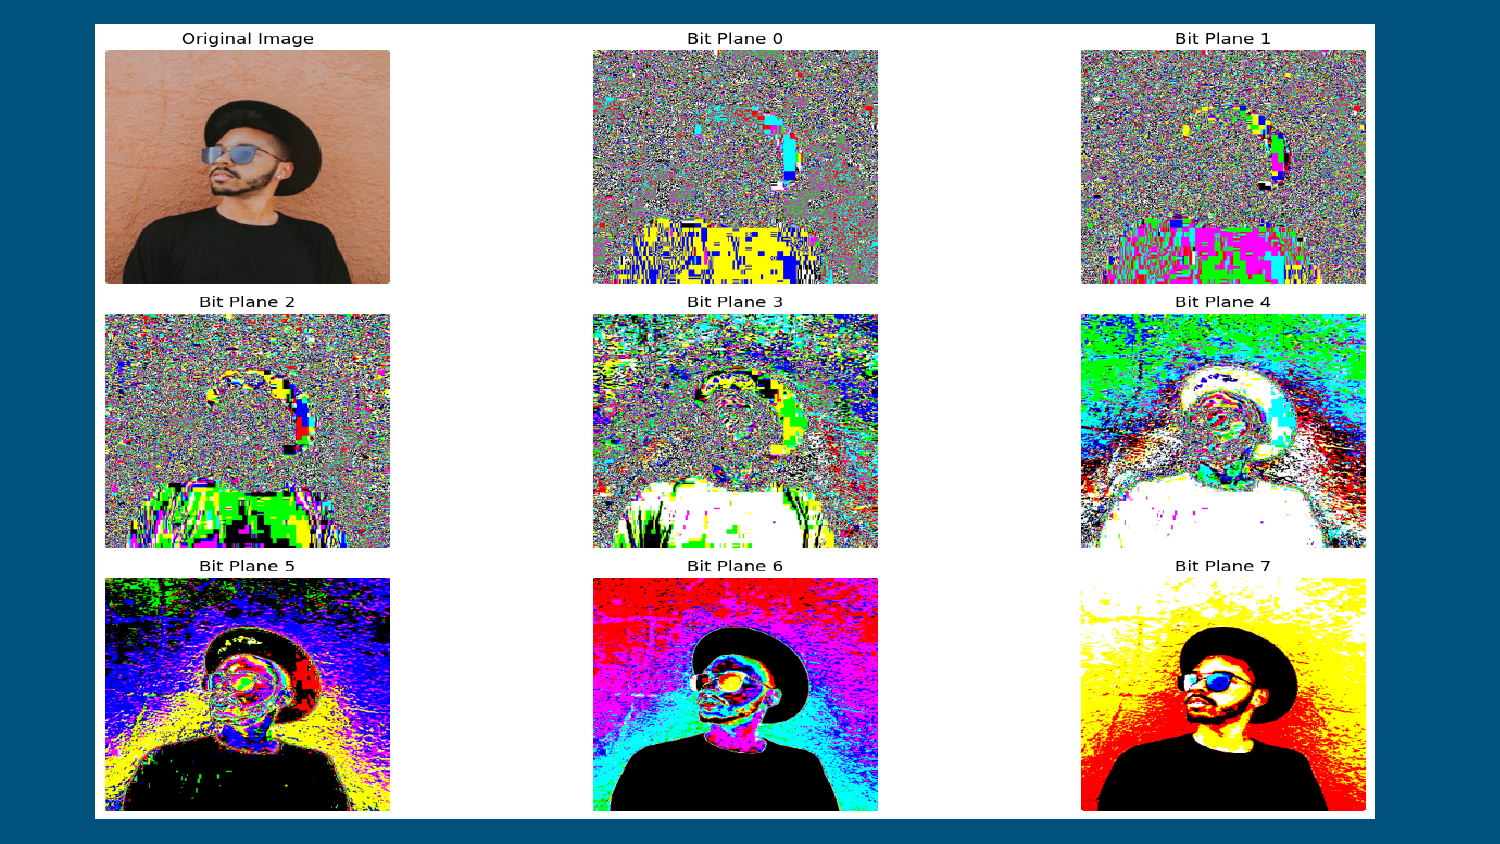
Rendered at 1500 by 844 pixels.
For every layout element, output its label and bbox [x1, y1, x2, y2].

picture [96, 25, 1374, 818]
